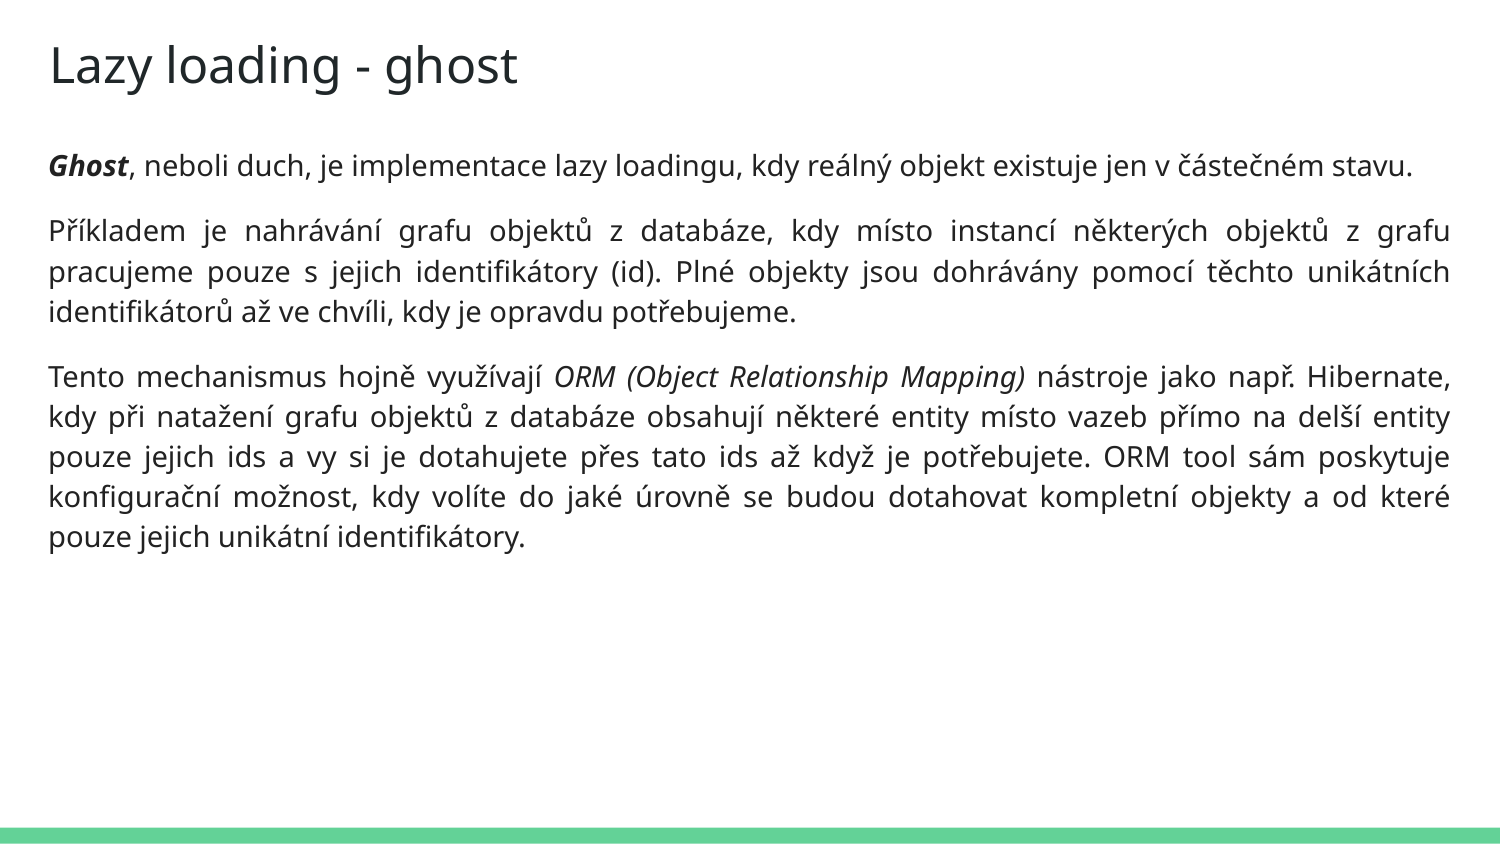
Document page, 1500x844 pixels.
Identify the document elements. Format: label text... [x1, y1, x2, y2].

title Lazy loading - ghost [34, 18, 1433, 113]
text_box Ghost, neboli duch, je implementace lazy loadingu, kdy reálný objekt existuje jen v částečném stavu. Příkladem je nahrávání grafu objektů z databáze, kdy místo instancí některých objektů z grafu pracujeme pouze s jejich identifikátory (id). Plné objekty jsou dohrávány pomocí těchto unikátních identifikátorů až ve chvíli, kdy je opravdu potřebujeme. Tento mechanismus hojně využívají ORM (Object Relationship Mapping) nástroje jako např. Hibernate, kdy při natažení grafu objektů z databáze obsahují některé entity místo vazeb přímo na delší entity pouze jejich ids a vy si je dotahujete přes tato ids až když je potřebujete. ORM tool sám poskytuje konfigurační možnost, kdy volíte do jaké úrovně se budou dotahovat kompletní objekty a od které pouze jejich unikátní identifikátory. [33, 178, 1467, 577]
